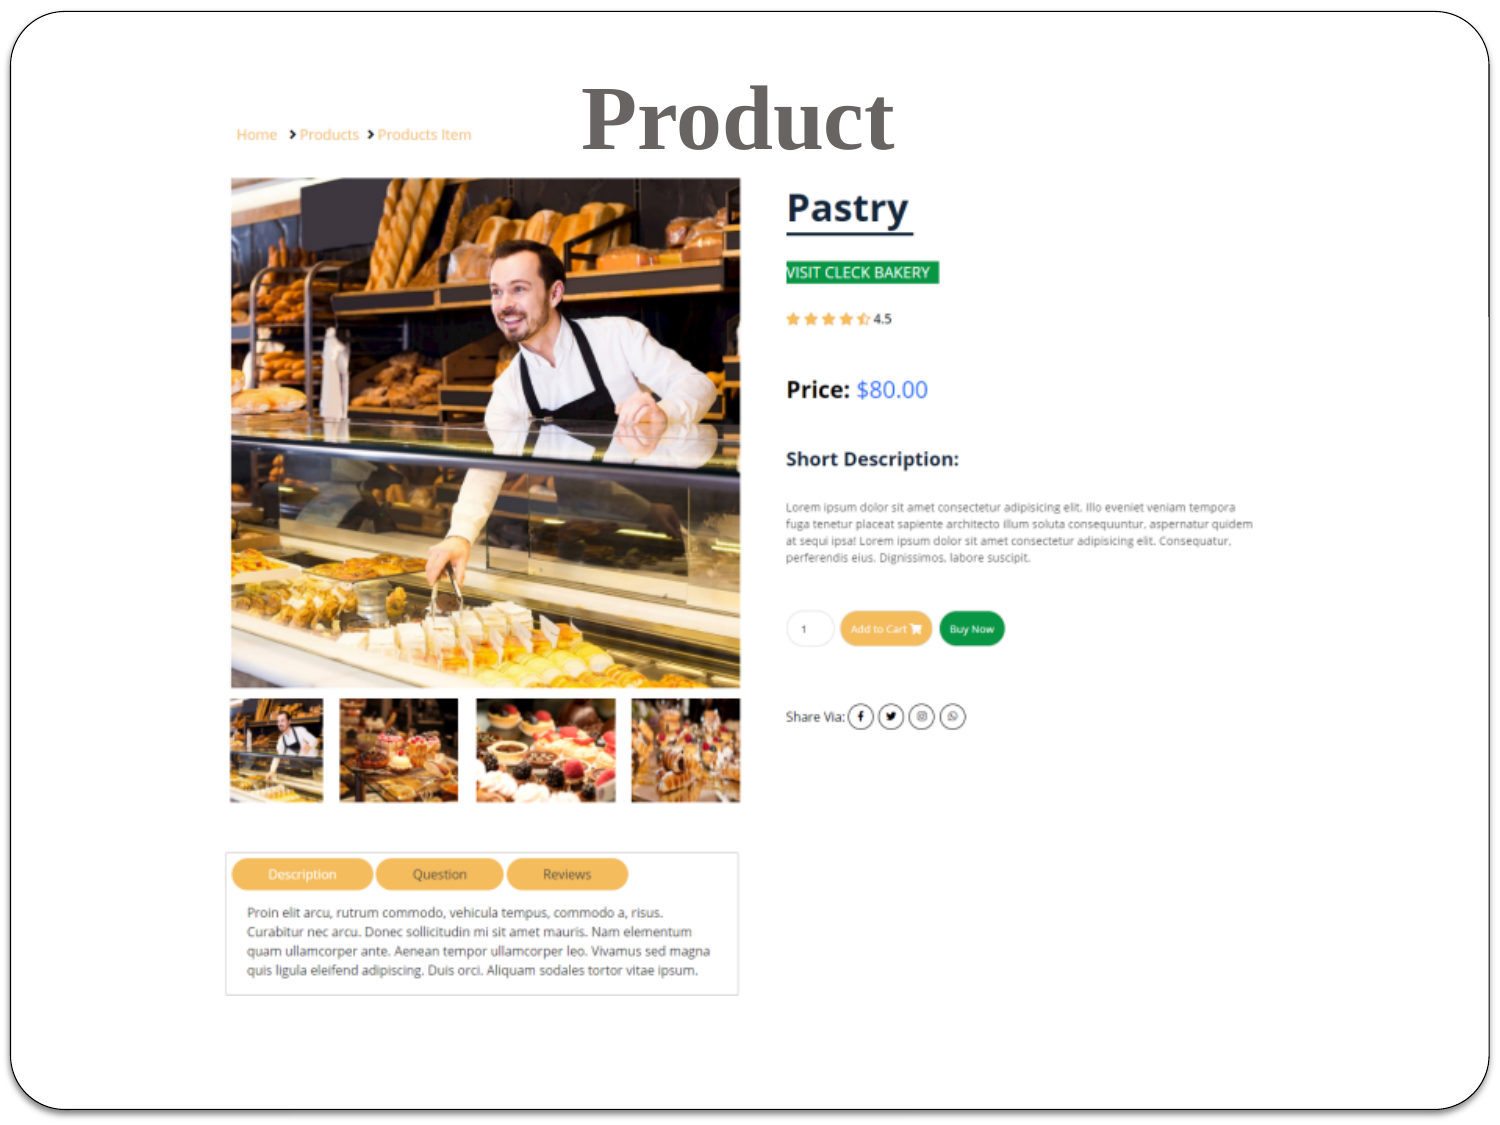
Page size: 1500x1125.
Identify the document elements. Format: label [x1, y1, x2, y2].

picture [205, 37, 1295, 996]
